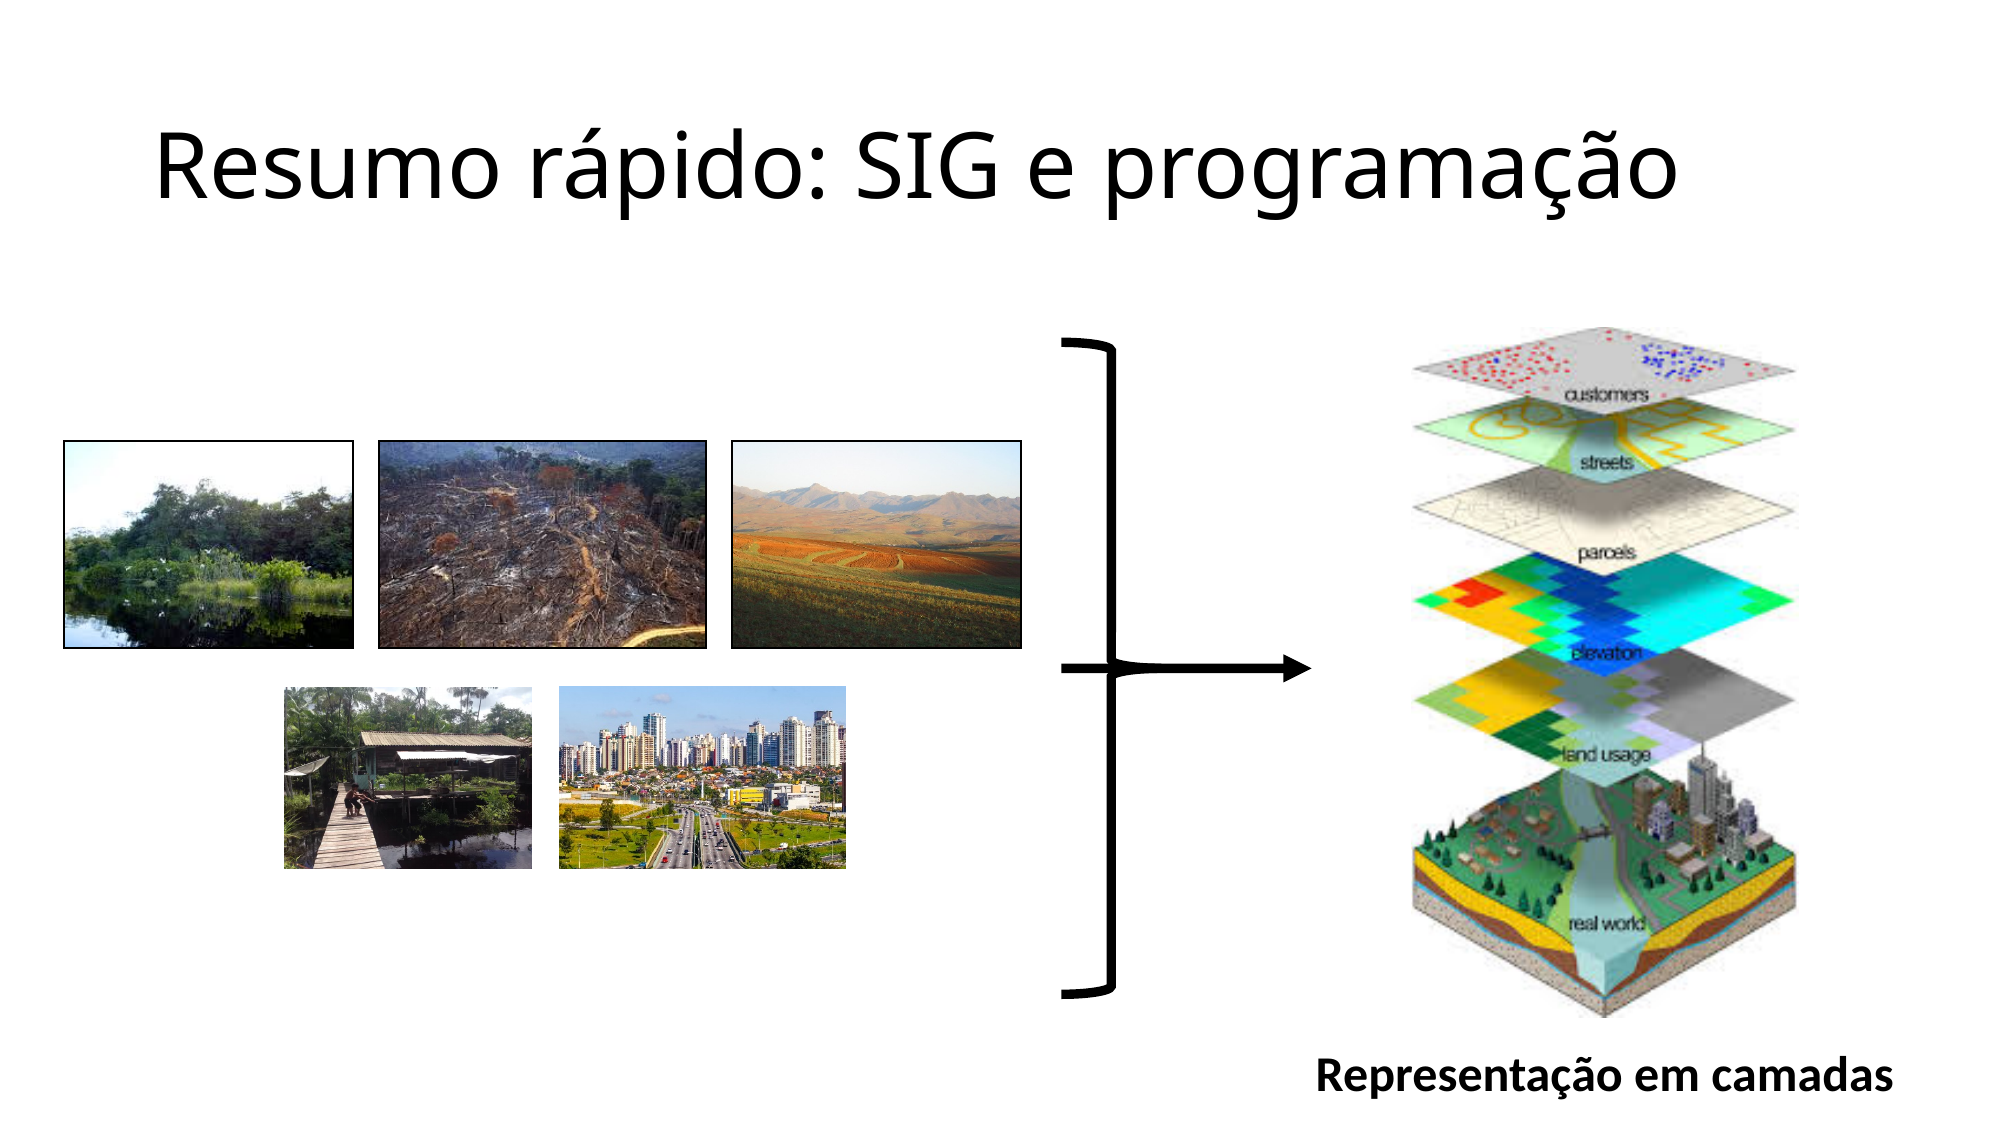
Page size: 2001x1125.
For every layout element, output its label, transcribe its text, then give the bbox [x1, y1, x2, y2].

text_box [65, 442, 1020, 869]
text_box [1061, 342, 1312, 995]
picture [1411, 327, 1799, 1018]
text_box Representação em camadas [1300, 1033, 1909, 1109]
title Resumo rápido: SIG e programação [137, 59, 1863, 278]
